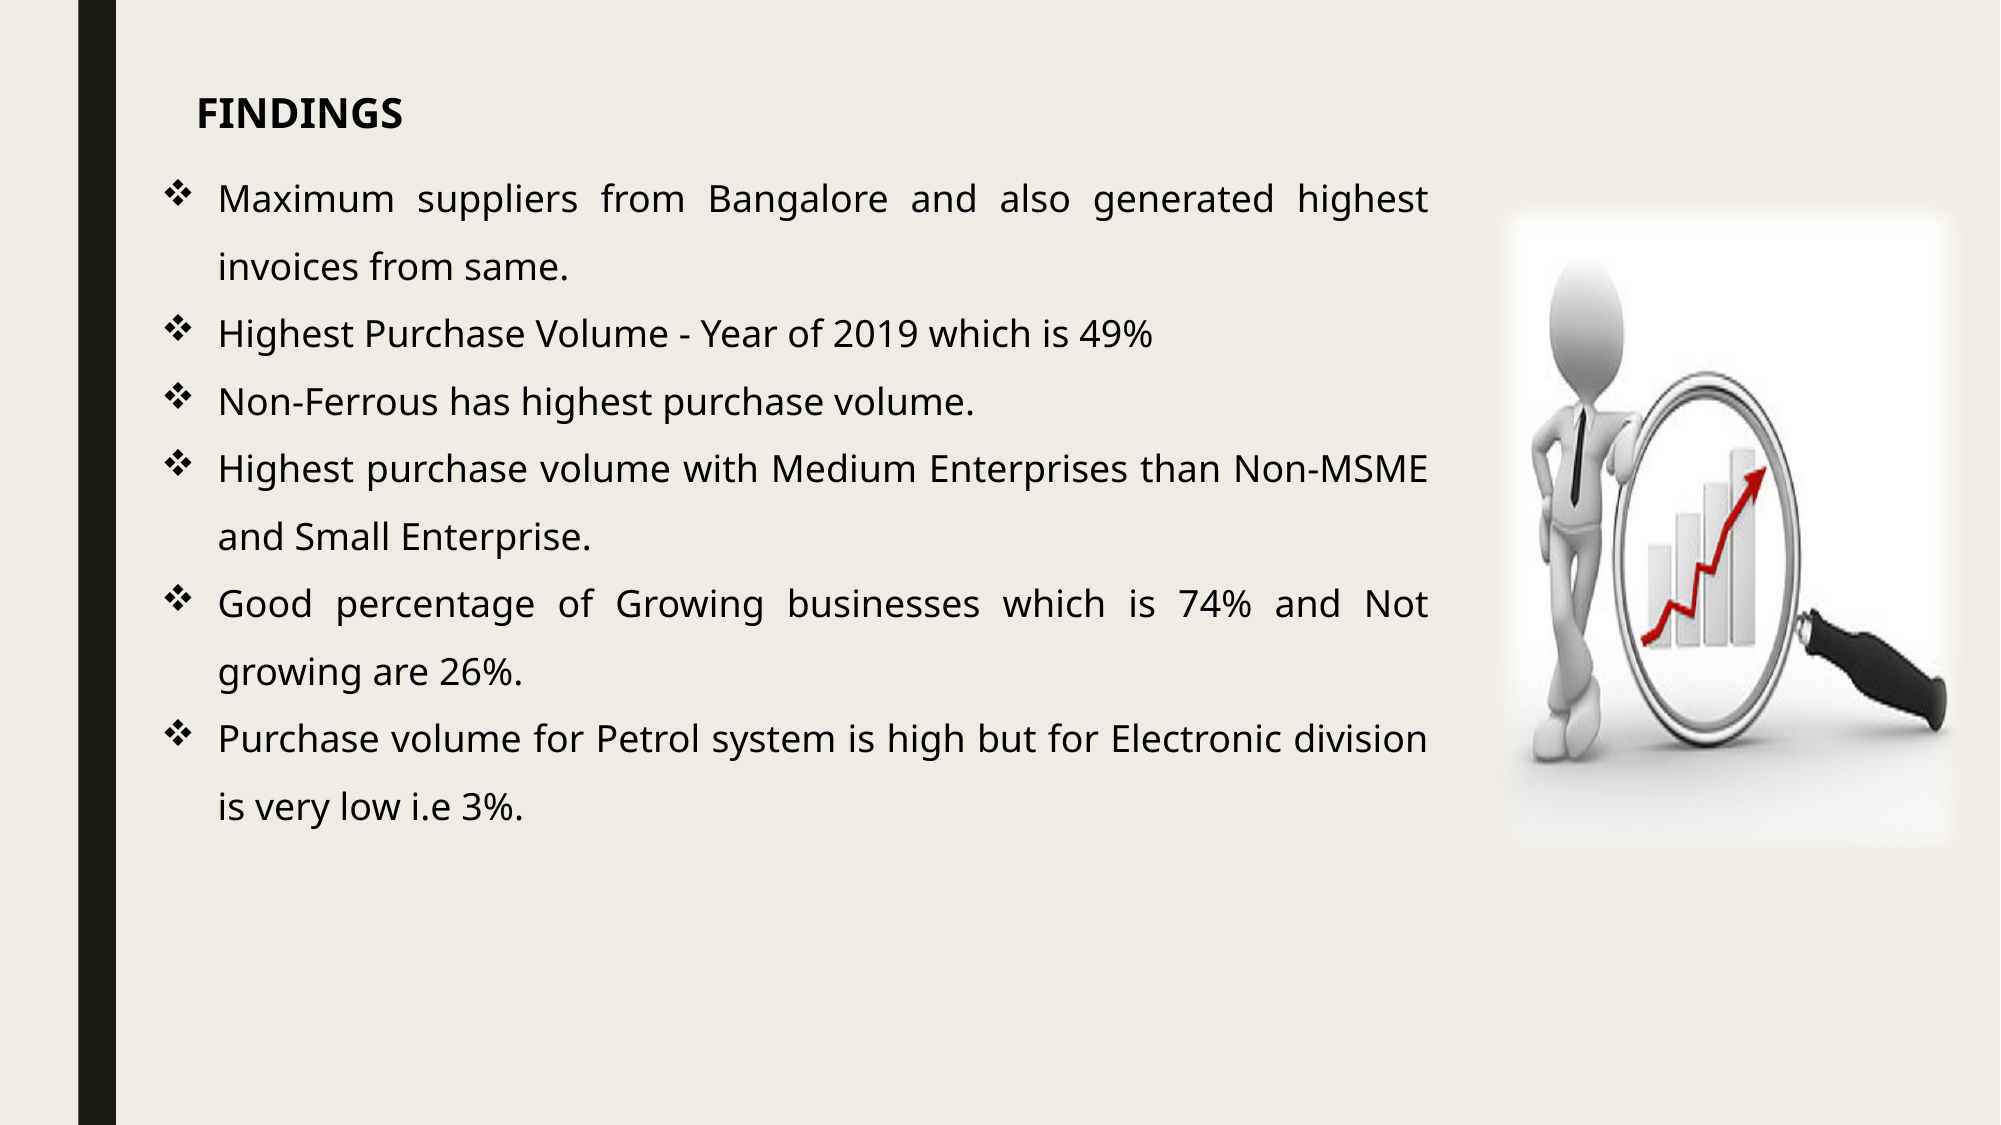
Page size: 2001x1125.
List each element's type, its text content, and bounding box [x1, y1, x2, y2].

text_box FINDINGS [181, 79, 886, 145]
text_box Maximum suppliers from Bangalore and also generated highest invoices from same. Highest Purchase Volume - Year of 2019 which is 49% Non-Ferrous has highest purchase volume. Highest purchase volume with Medium Enterprises than Non-MSME and Small Enterprise. Good percentage of Growing businesses which is 74% and Not growing are 26%. Purchase volume for Petrol system is high but for Electronic division is very low i.e 3%. [146, 145, 1445, 836]
picture [1488, 194, 1970, 862]
